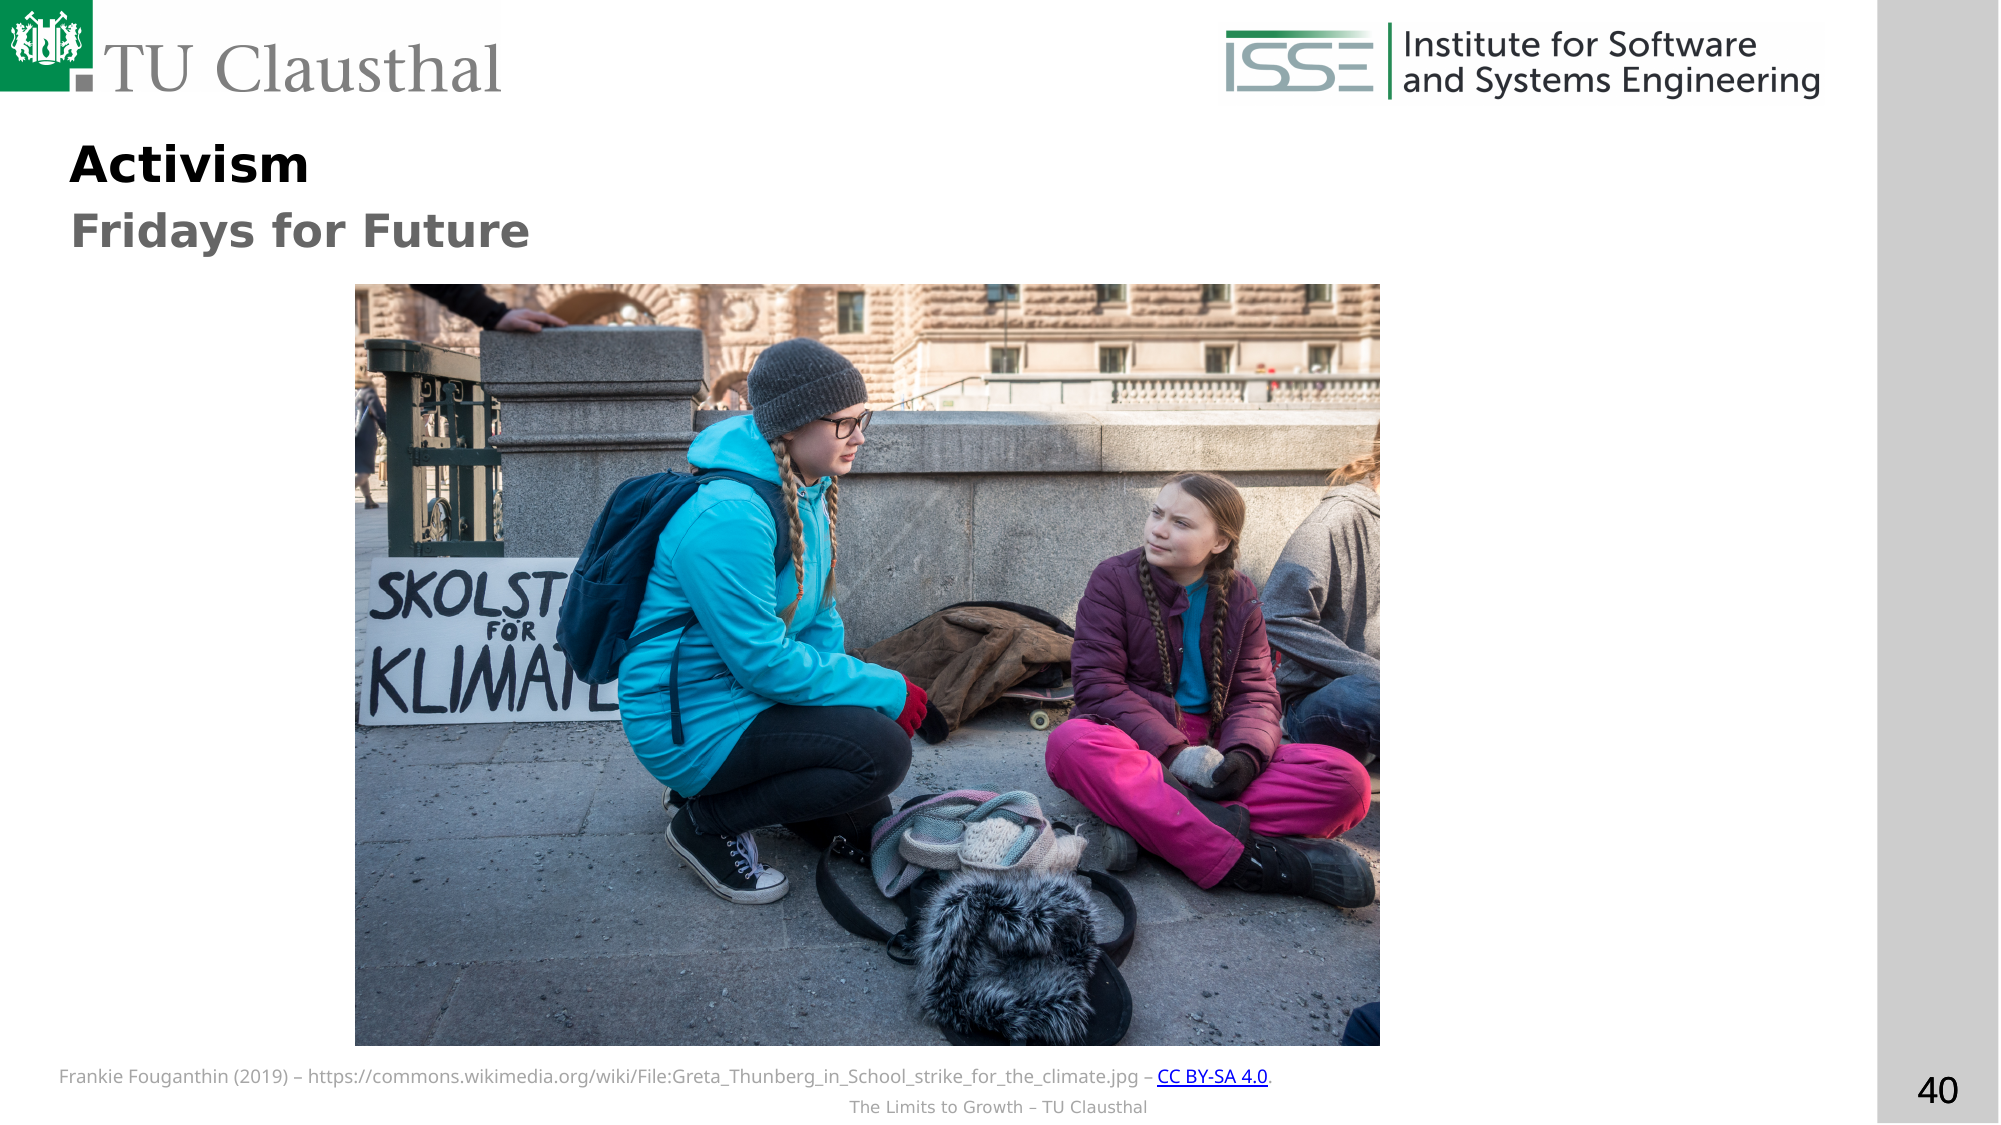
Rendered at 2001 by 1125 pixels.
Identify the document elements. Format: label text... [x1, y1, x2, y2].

picture [0, 0, 501, 92]
text_box Fridays for Future [70, 188, 1769, 269]
picture [355, 284, 1380, 1047]
text_box Activism [55, 125, 1817, 206]
picture [1218, 22, 1825, 106]
text_box Frankie Fouganthin (2019) – https://commons.wikimedia.org/wiki/File:Greta_Thunberg_in_School_strike_for_the_climate.jpg – CC BY-SA 4.0. [44, 1057, 1830, 1098]
